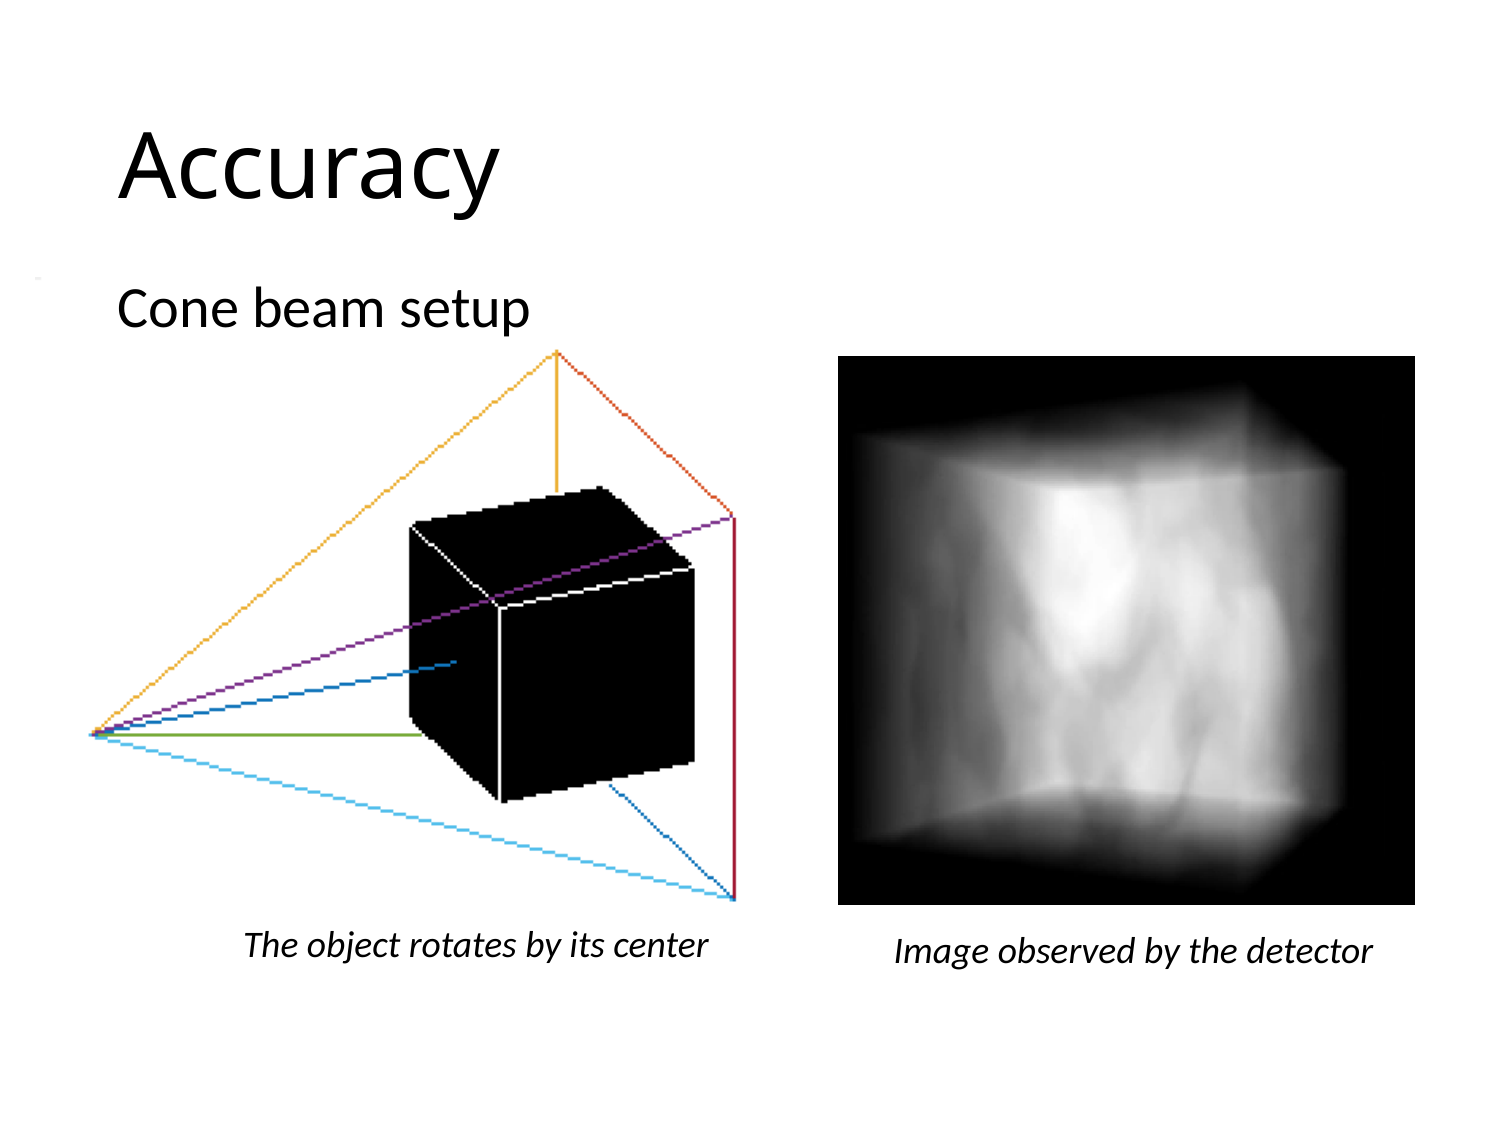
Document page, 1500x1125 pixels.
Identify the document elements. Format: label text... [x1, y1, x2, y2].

text_box Image observed by the detector [797, 918, 1470, 978]
text_box The object rotates by its center [140, 912, 812, 973]
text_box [837, 356, 1416, 906]
picture [35, 277, 787, 943]
title Accuracy [103, 59, 1397, 278]
text_box Cone beam setup [103, 261, 935, 347]
